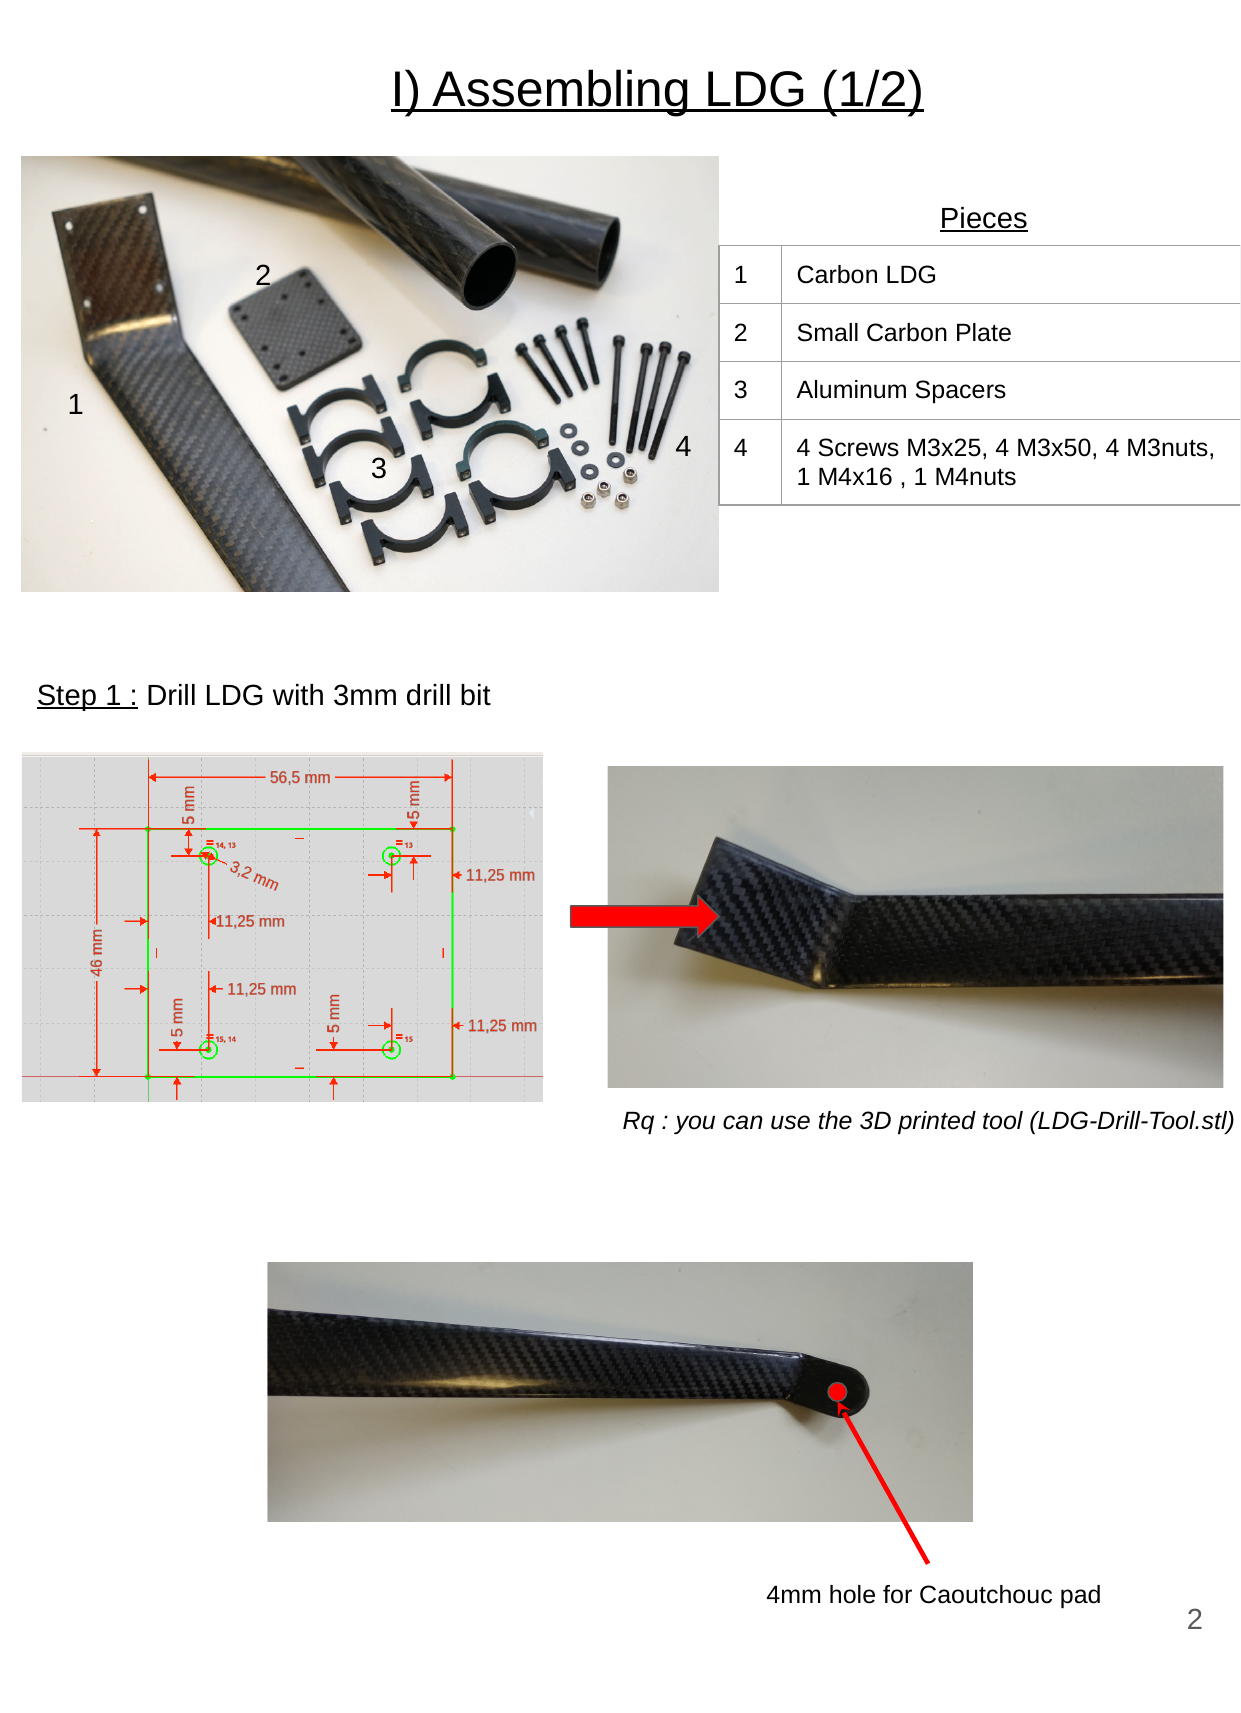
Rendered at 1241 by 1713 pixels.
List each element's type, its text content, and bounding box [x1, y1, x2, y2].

picture [21, 618, 1223, 1713]
table_cell 3 [724, 362, 781, 419]
text_box I) Assembling LDG (1/2) [3, 41, 1237, 157]
text_box Rq : you can use the 3D printed tool (LDG-Drill-Tool.stl) [1082, 1089, 1241, 1150]
text_box Step 1 : Drill LDG with 3mm drill bit [21, 661, 749, 744]
table_cell 4 Screws M3x25, 4 M3x50, 4 M3nuts, 1 M4x16 , 1 M4nuts [782, 420, 1240, 504]
table_cell 2 [724, 304, 781, 361]
text_box [828, 1382, 847, 1401]
table_cell 4 [724, 420, 781, 504]
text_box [837, 1401, 929, 1564]
text_box 4mm hole for Caoutchouc pad [756, 1563, 1143, 1606]
table_cell Small Carbon Plate [782, 304, 1240, 361]
table_header Carbon LDG [782, 246, 1240, 303]
text_box [570, 895, 719, 938]
text_box Pieces [724, 188, 1241, 246]
picture [21, 156, 720, 592]
table_cell Aluminum Spacers [782, 362, 1240, 419]
table_header 1 [724, 246, 781, 303]
slide_number ‹#› [1149, 1552, 1224, 1684]
